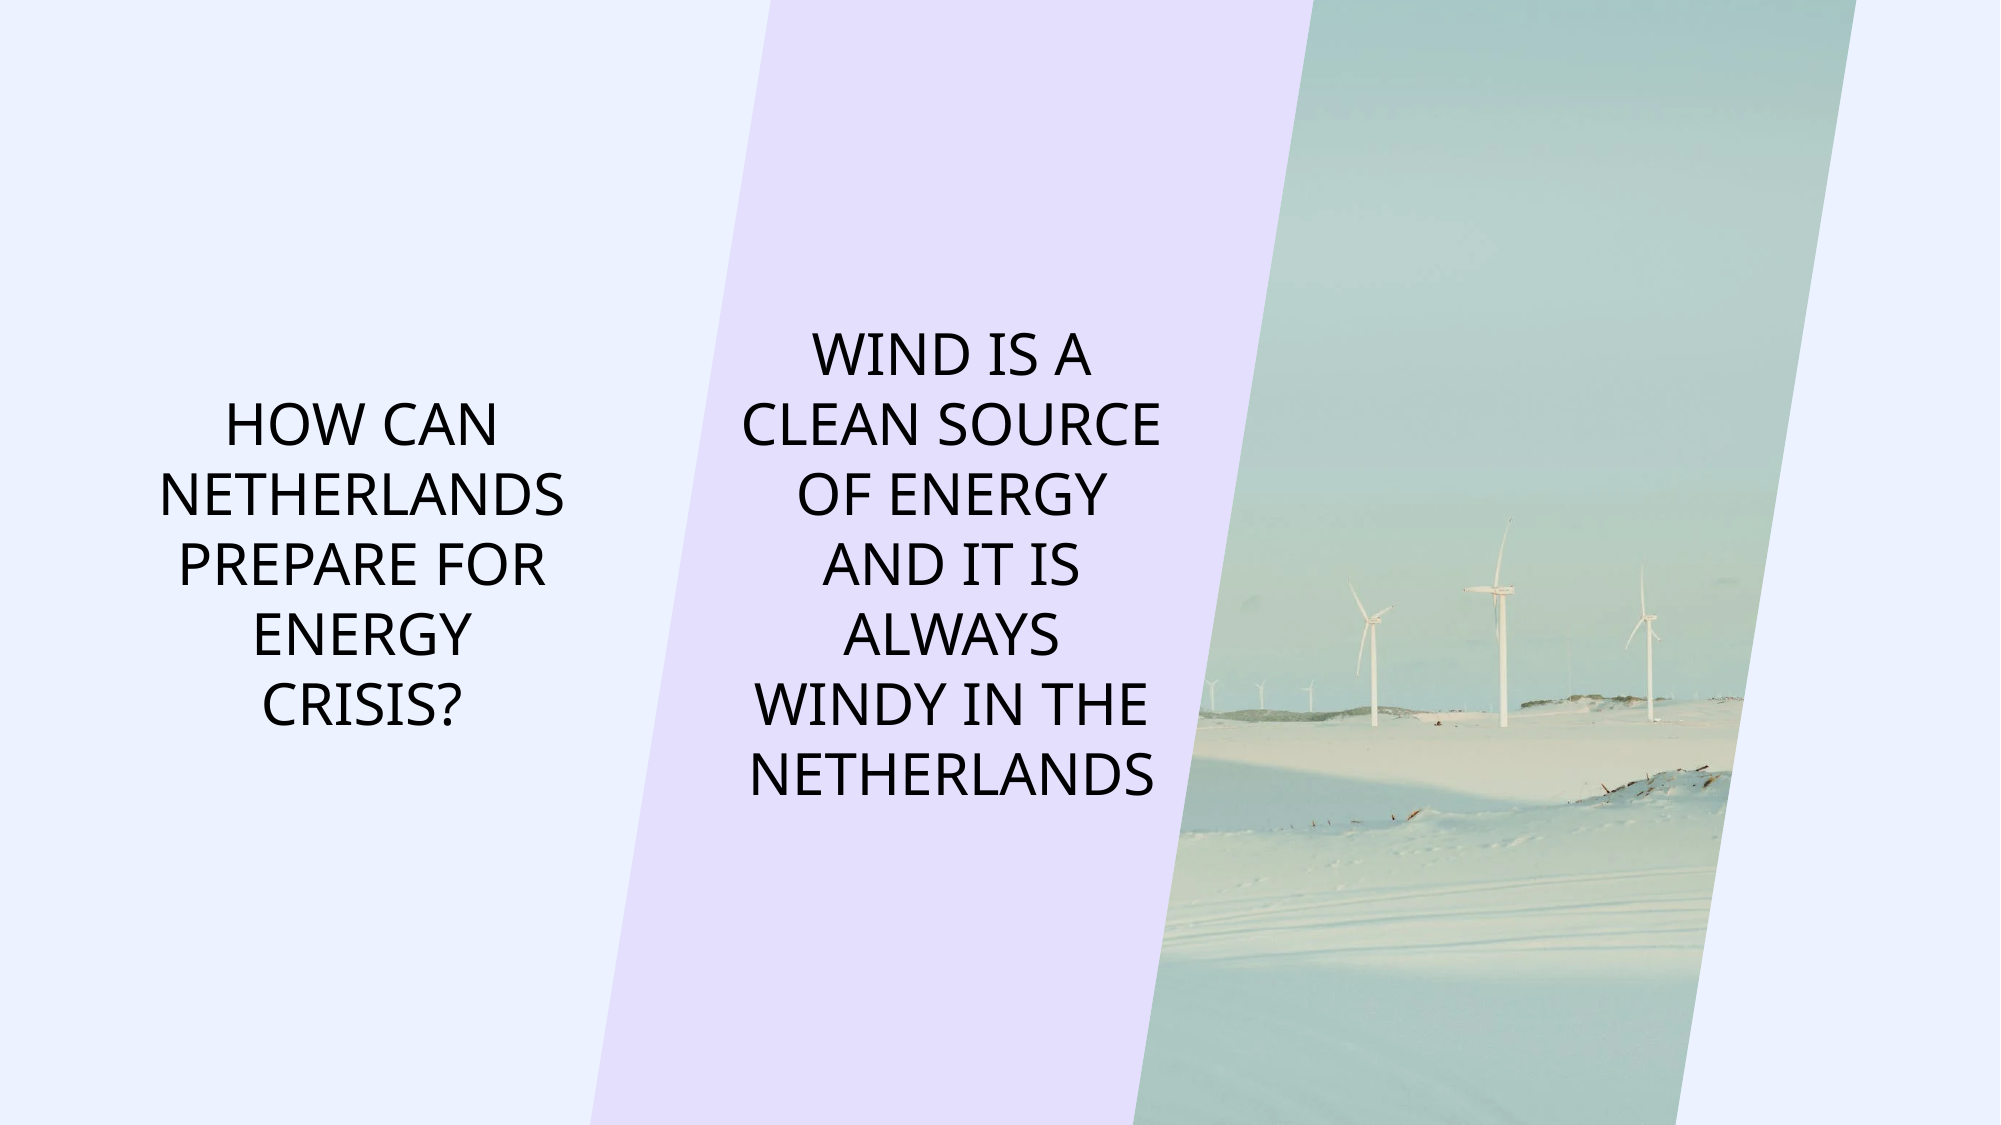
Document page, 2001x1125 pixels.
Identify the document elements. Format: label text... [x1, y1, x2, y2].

text_box [1131, 0, 1858, 1125]
text_box HOW CAN NETHERLANDS PREPARE FOR ENERGY CRISIS? [0, 0, 725, 1125]
text_box WIND IS A CLEAN SOURCE OF ENERGY AND IT IS ALWAYS WINDY IN THE NETHERLANDS [588, 0, 1312, 1125]
